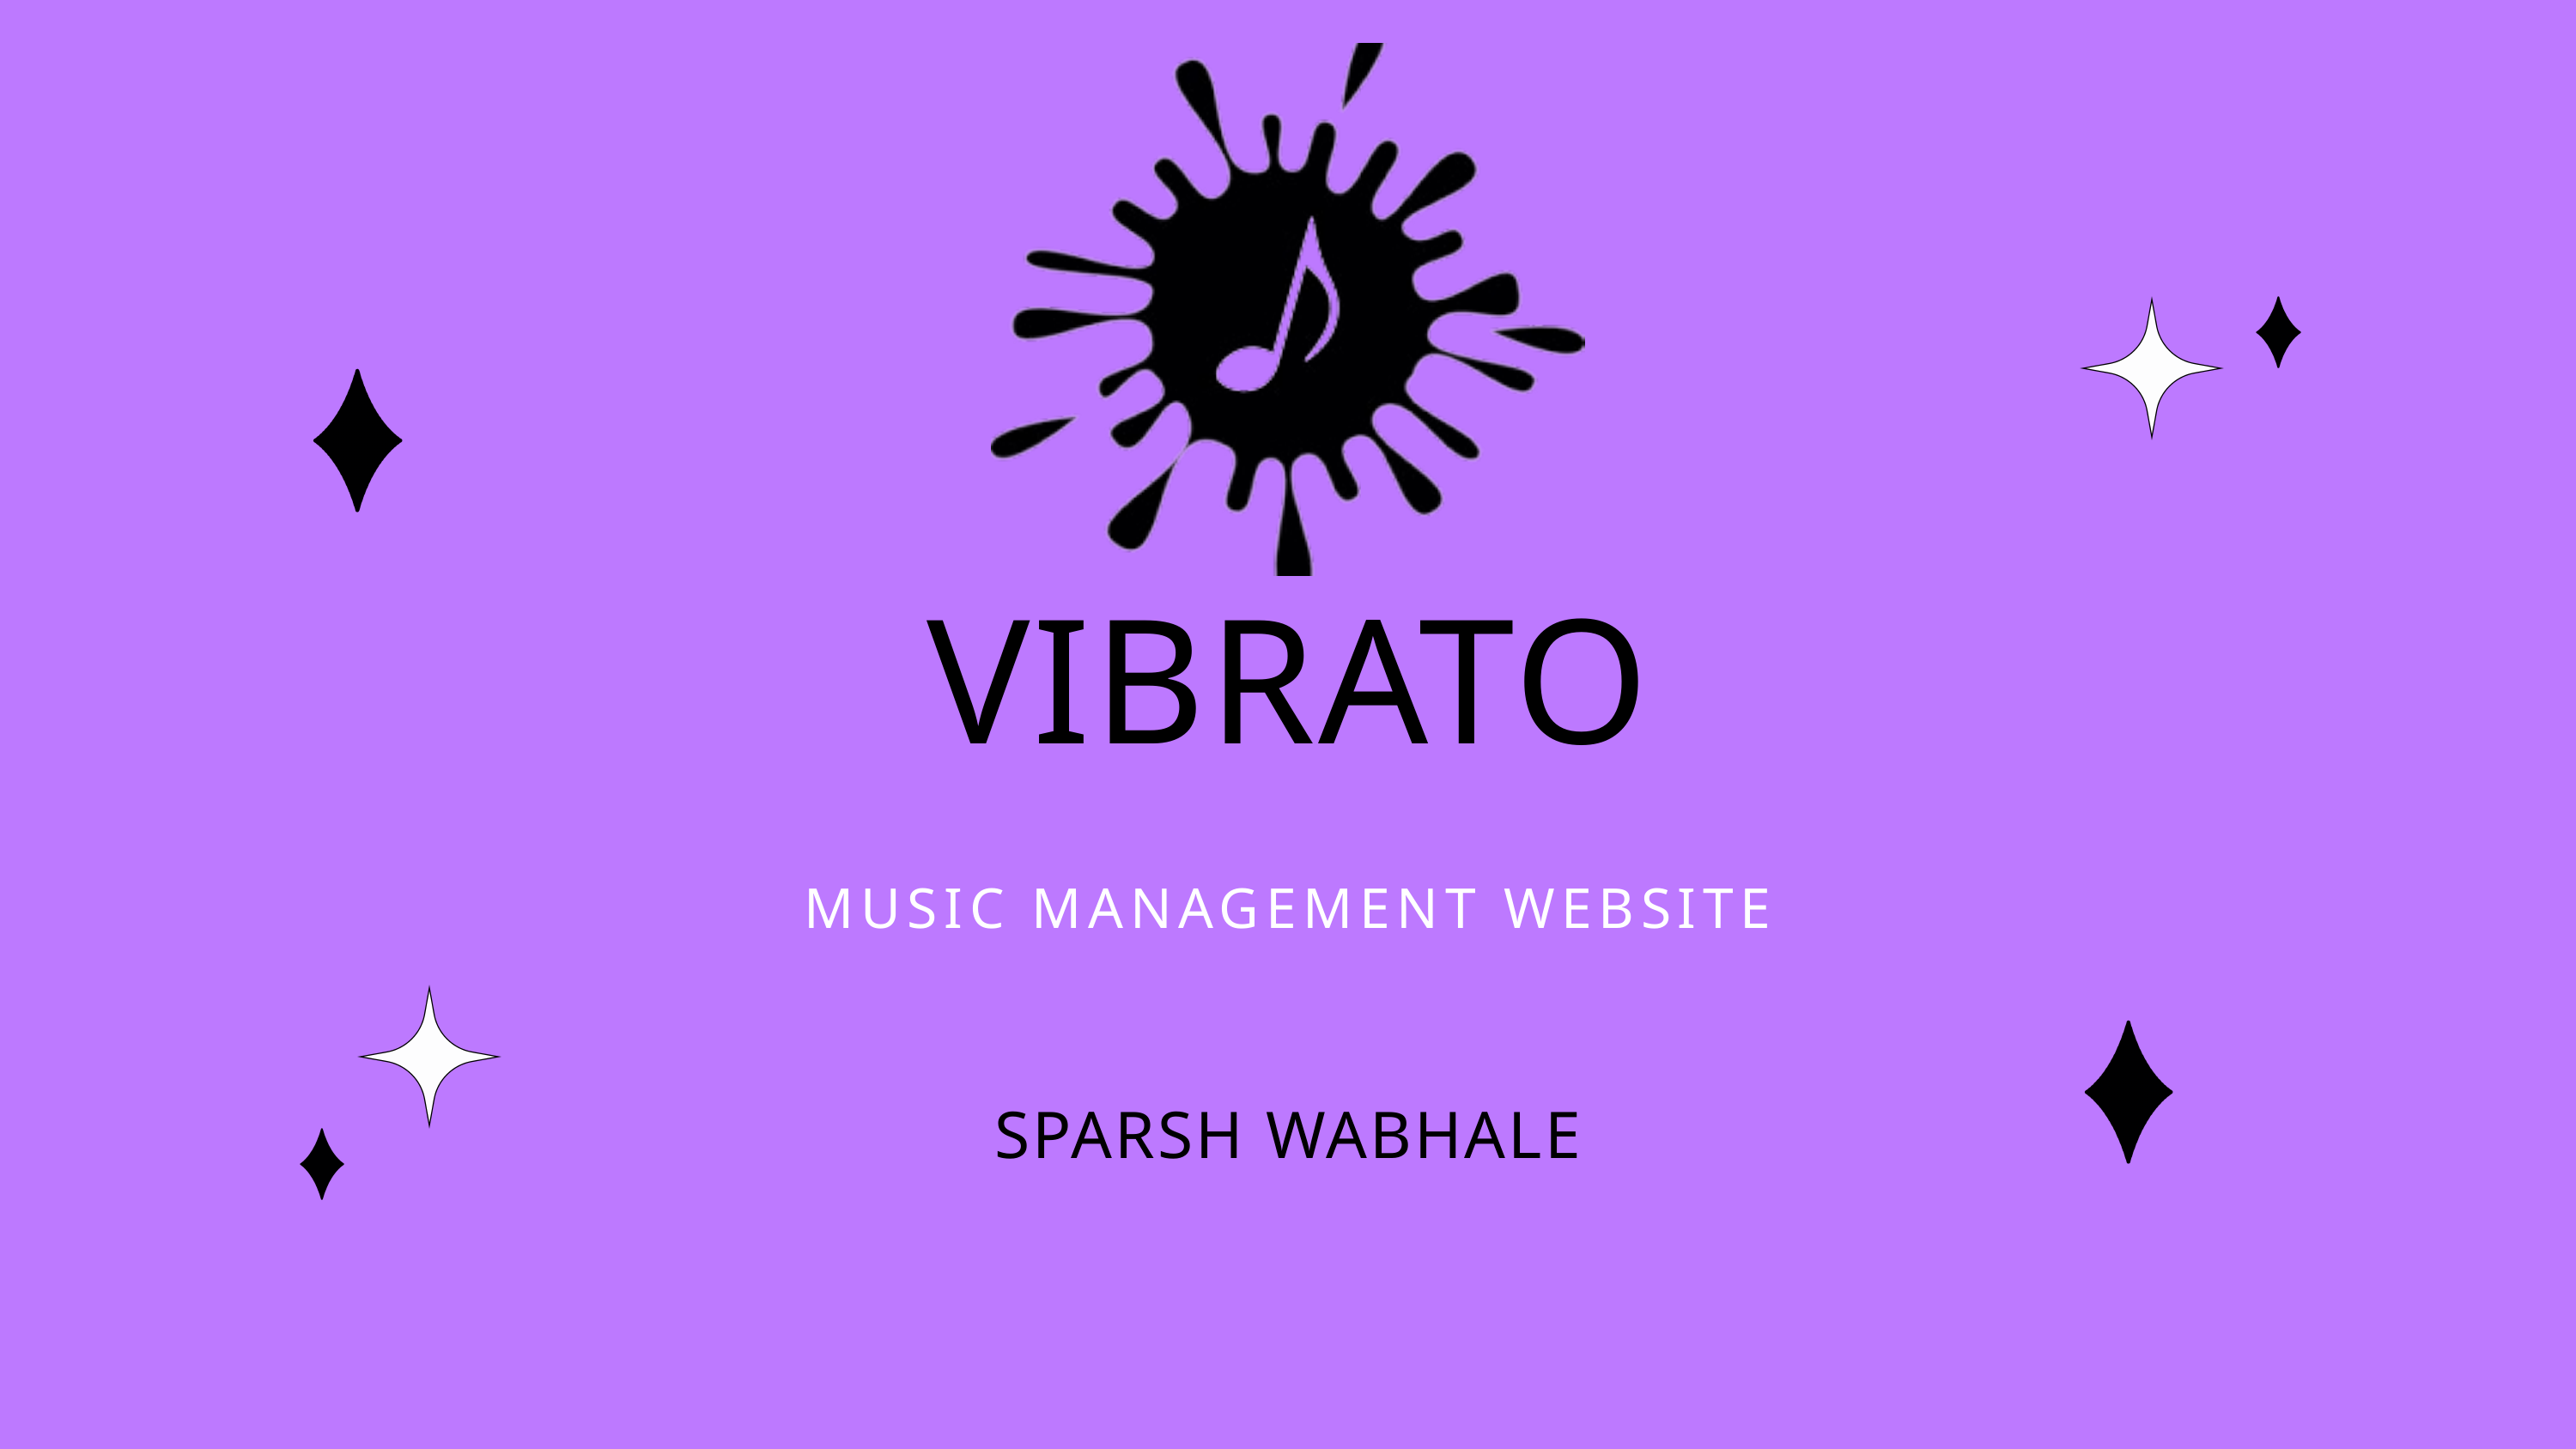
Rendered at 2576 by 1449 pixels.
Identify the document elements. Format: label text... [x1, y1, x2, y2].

picture [300, 1128, 345, 1200]
picture [2080, 296, 2225, 441]
picture [357, 985, 502, 1129]
text_box SPARSH WABHALE [221, 979, 2354, 1172]
picture [991, 42, 1585, 577]
text_box MUSIC MANAGEMENT WEBSITE [555, 861, 2021, 939]
picture [2256, 296, 2301, 368]
text_box VIBRATO [221, 586, 2354, 779]
picture [313, 368, 403, 512]
picture [2083, 1020, 2174, 1165]
